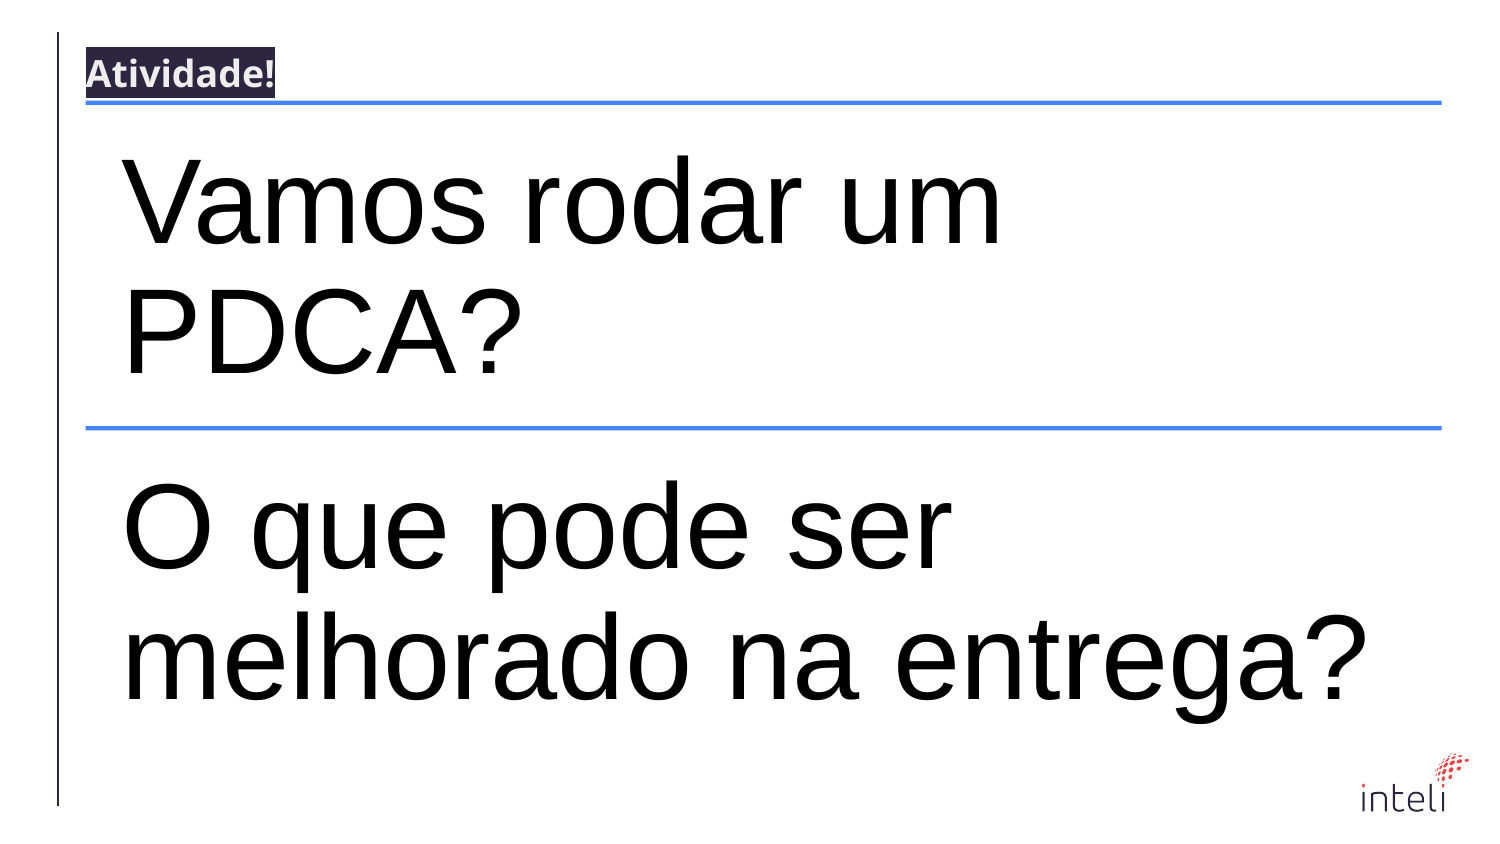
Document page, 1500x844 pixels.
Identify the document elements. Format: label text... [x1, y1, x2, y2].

picture [1361, 753, 1469, 813]
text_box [85, 102, 1442, 754]
text_box Atividade! [85, 42, 1079, 100]
